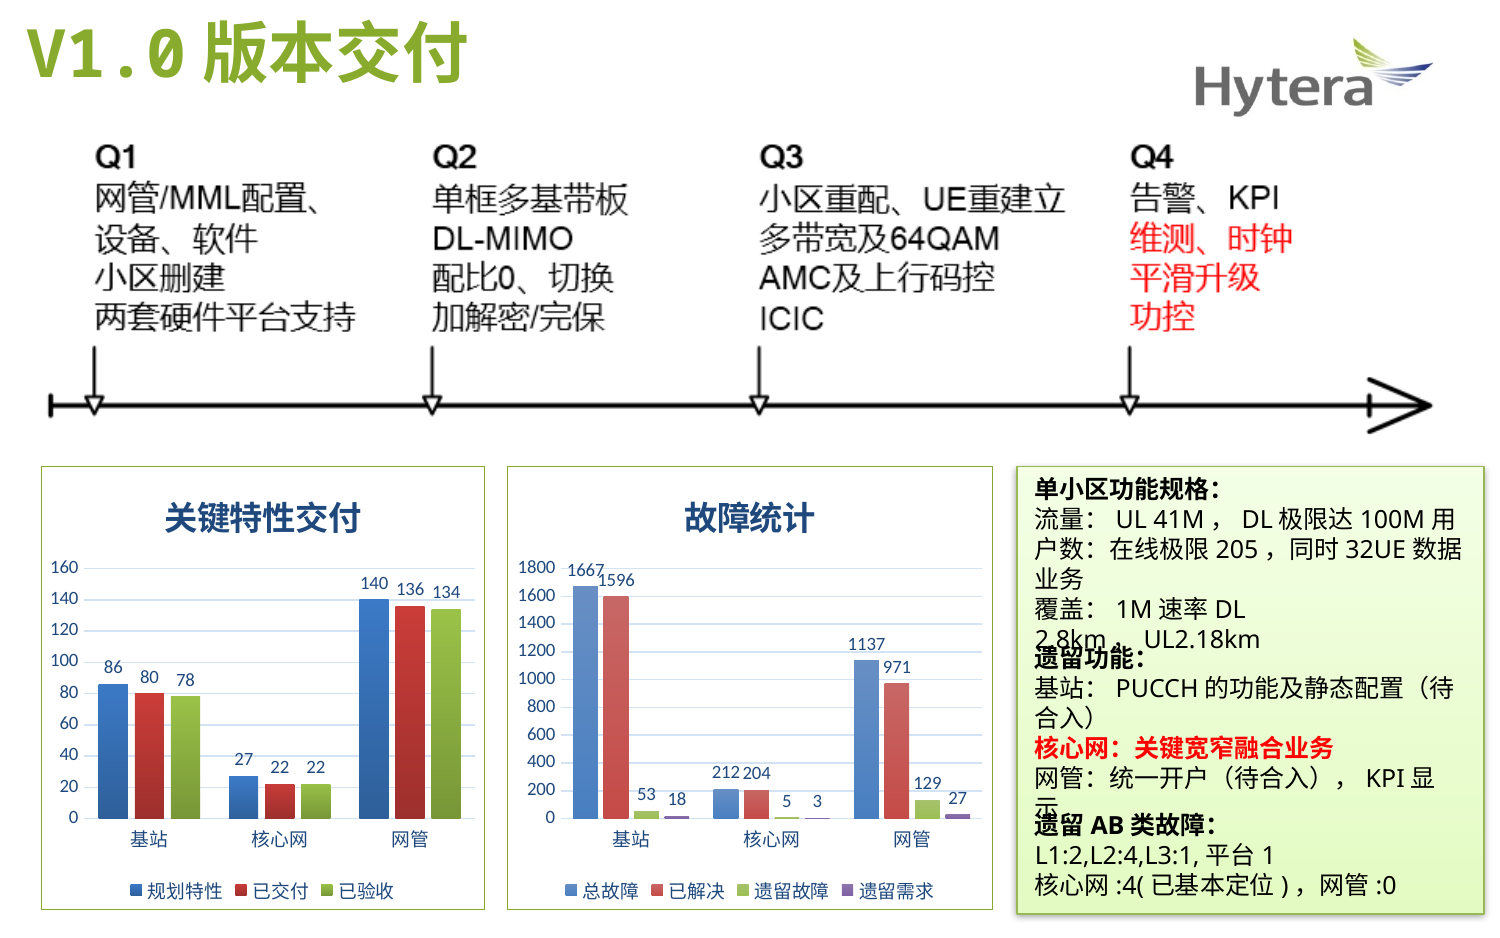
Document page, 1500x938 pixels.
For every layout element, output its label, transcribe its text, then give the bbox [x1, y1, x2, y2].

picture [40, 0, 1500, 442]
text_box 遗留AB类故障： L1:2,L2:4,L3:1,平台1 核心网:4(已基本定位)，网管:0 [1019, 802, 1477, 907]
text_box 遗留功能： 基站：PUCCH的功能及静态配置（待合入） 核心网：关键宽窄融合业务 网管：统一开户（待合入），KPI显示 [1019, 635, 1475, 830]
chart [507, 466, 993, 910]
text_box [1016, 466, 1485, 915]
text_box 单小区功能规格： 流量：UL 41M，DL极限达100M用户数：在线极限205，同时32UE数据业务 覆盖：1M速率DL 2.8km，UL2.18km [1019, 466, 1477, 661]
text_box V1.0版本交付 [11, 11, 961, 90]
chart [40, 466, 485, 910]
